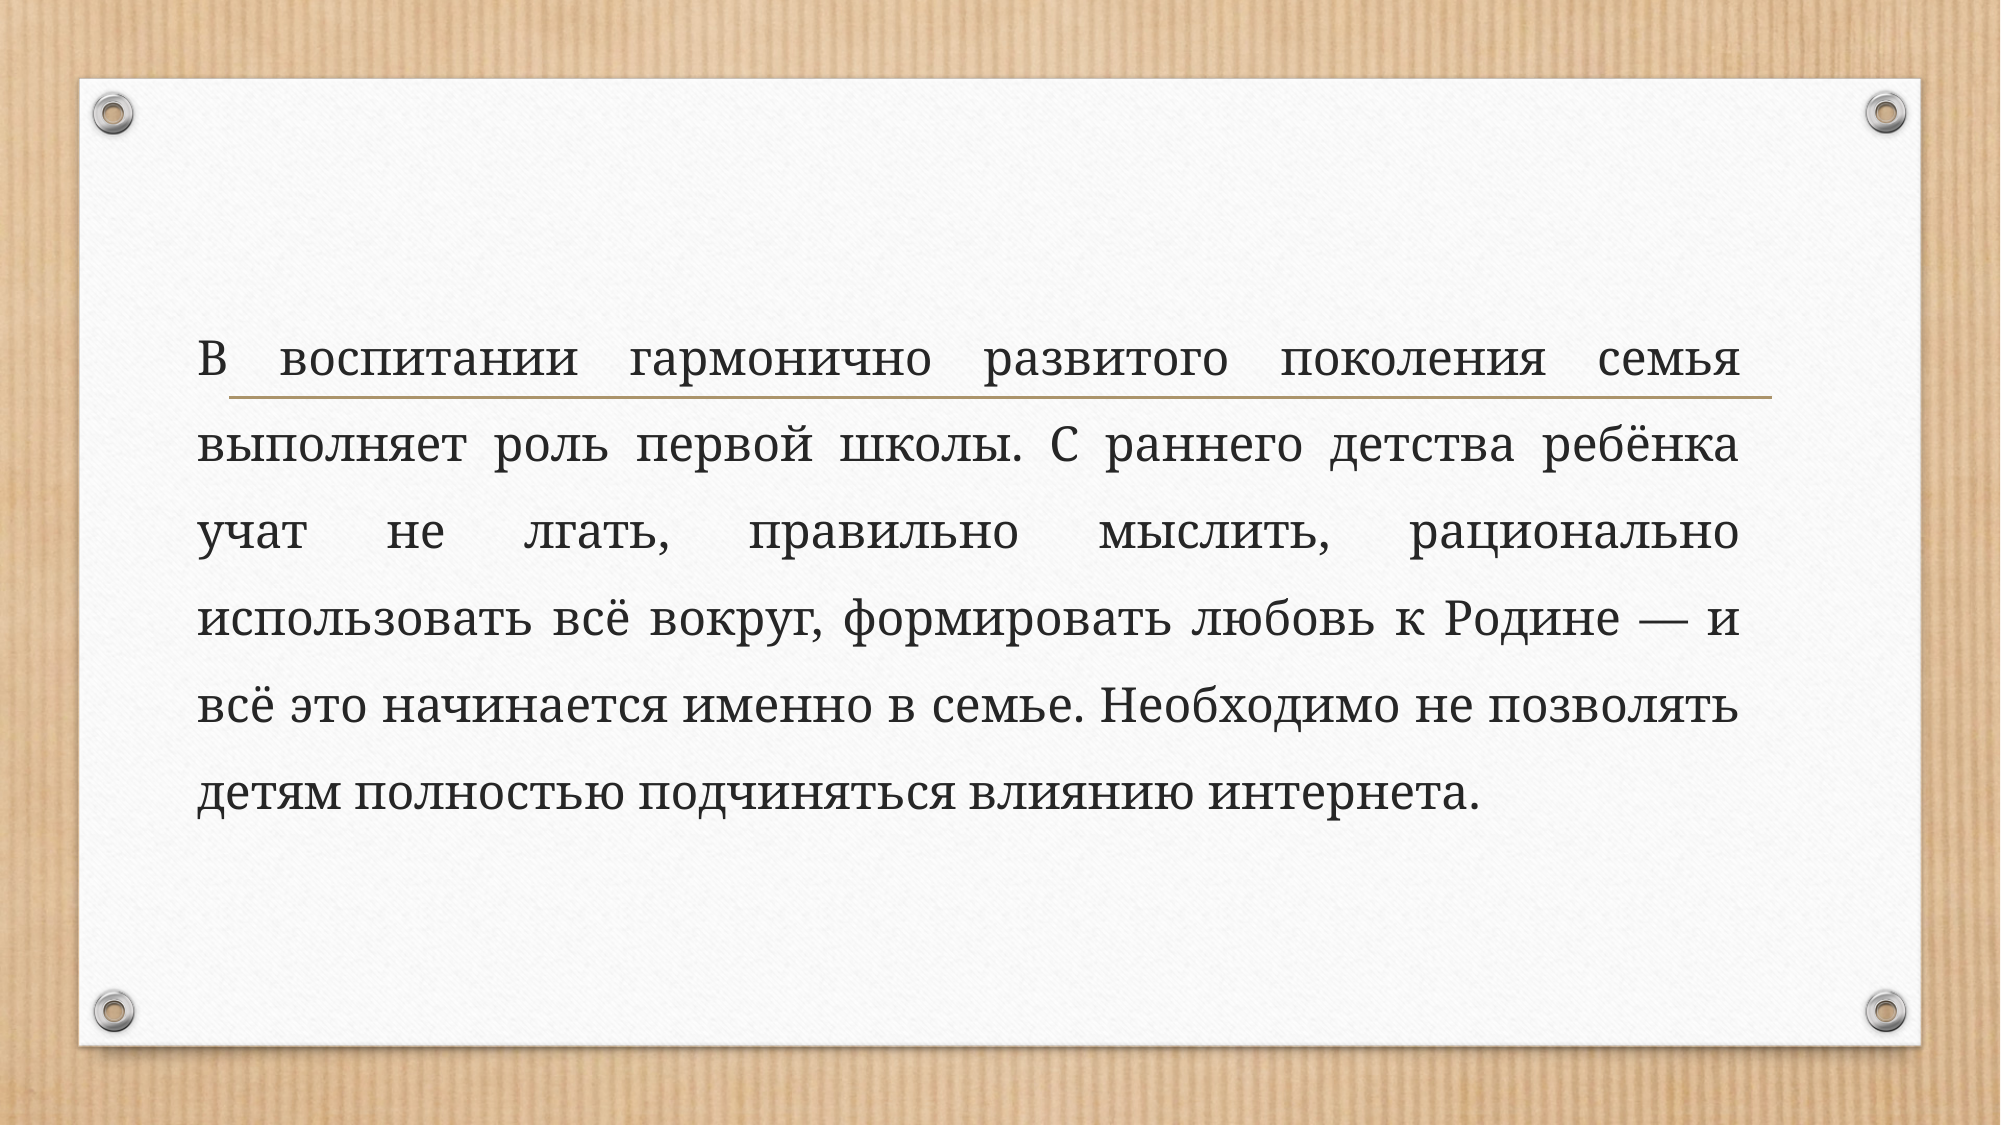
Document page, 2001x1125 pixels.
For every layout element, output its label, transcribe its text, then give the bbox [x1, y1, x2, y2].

picture [0, 0, 2001, 1125]
list В воспитании гармонично развитого поколения семья выполняет роль первой школы. С раннего детства ребёнка учат не лгать, правильно мыслить, рационально использовать всё вокруг, формировать любовь к Родине — и всё это начинается именно в семье. Необходимо не позволять детям полностью подчиняться влиянию интернета. [182, 290, 1758, 835]
